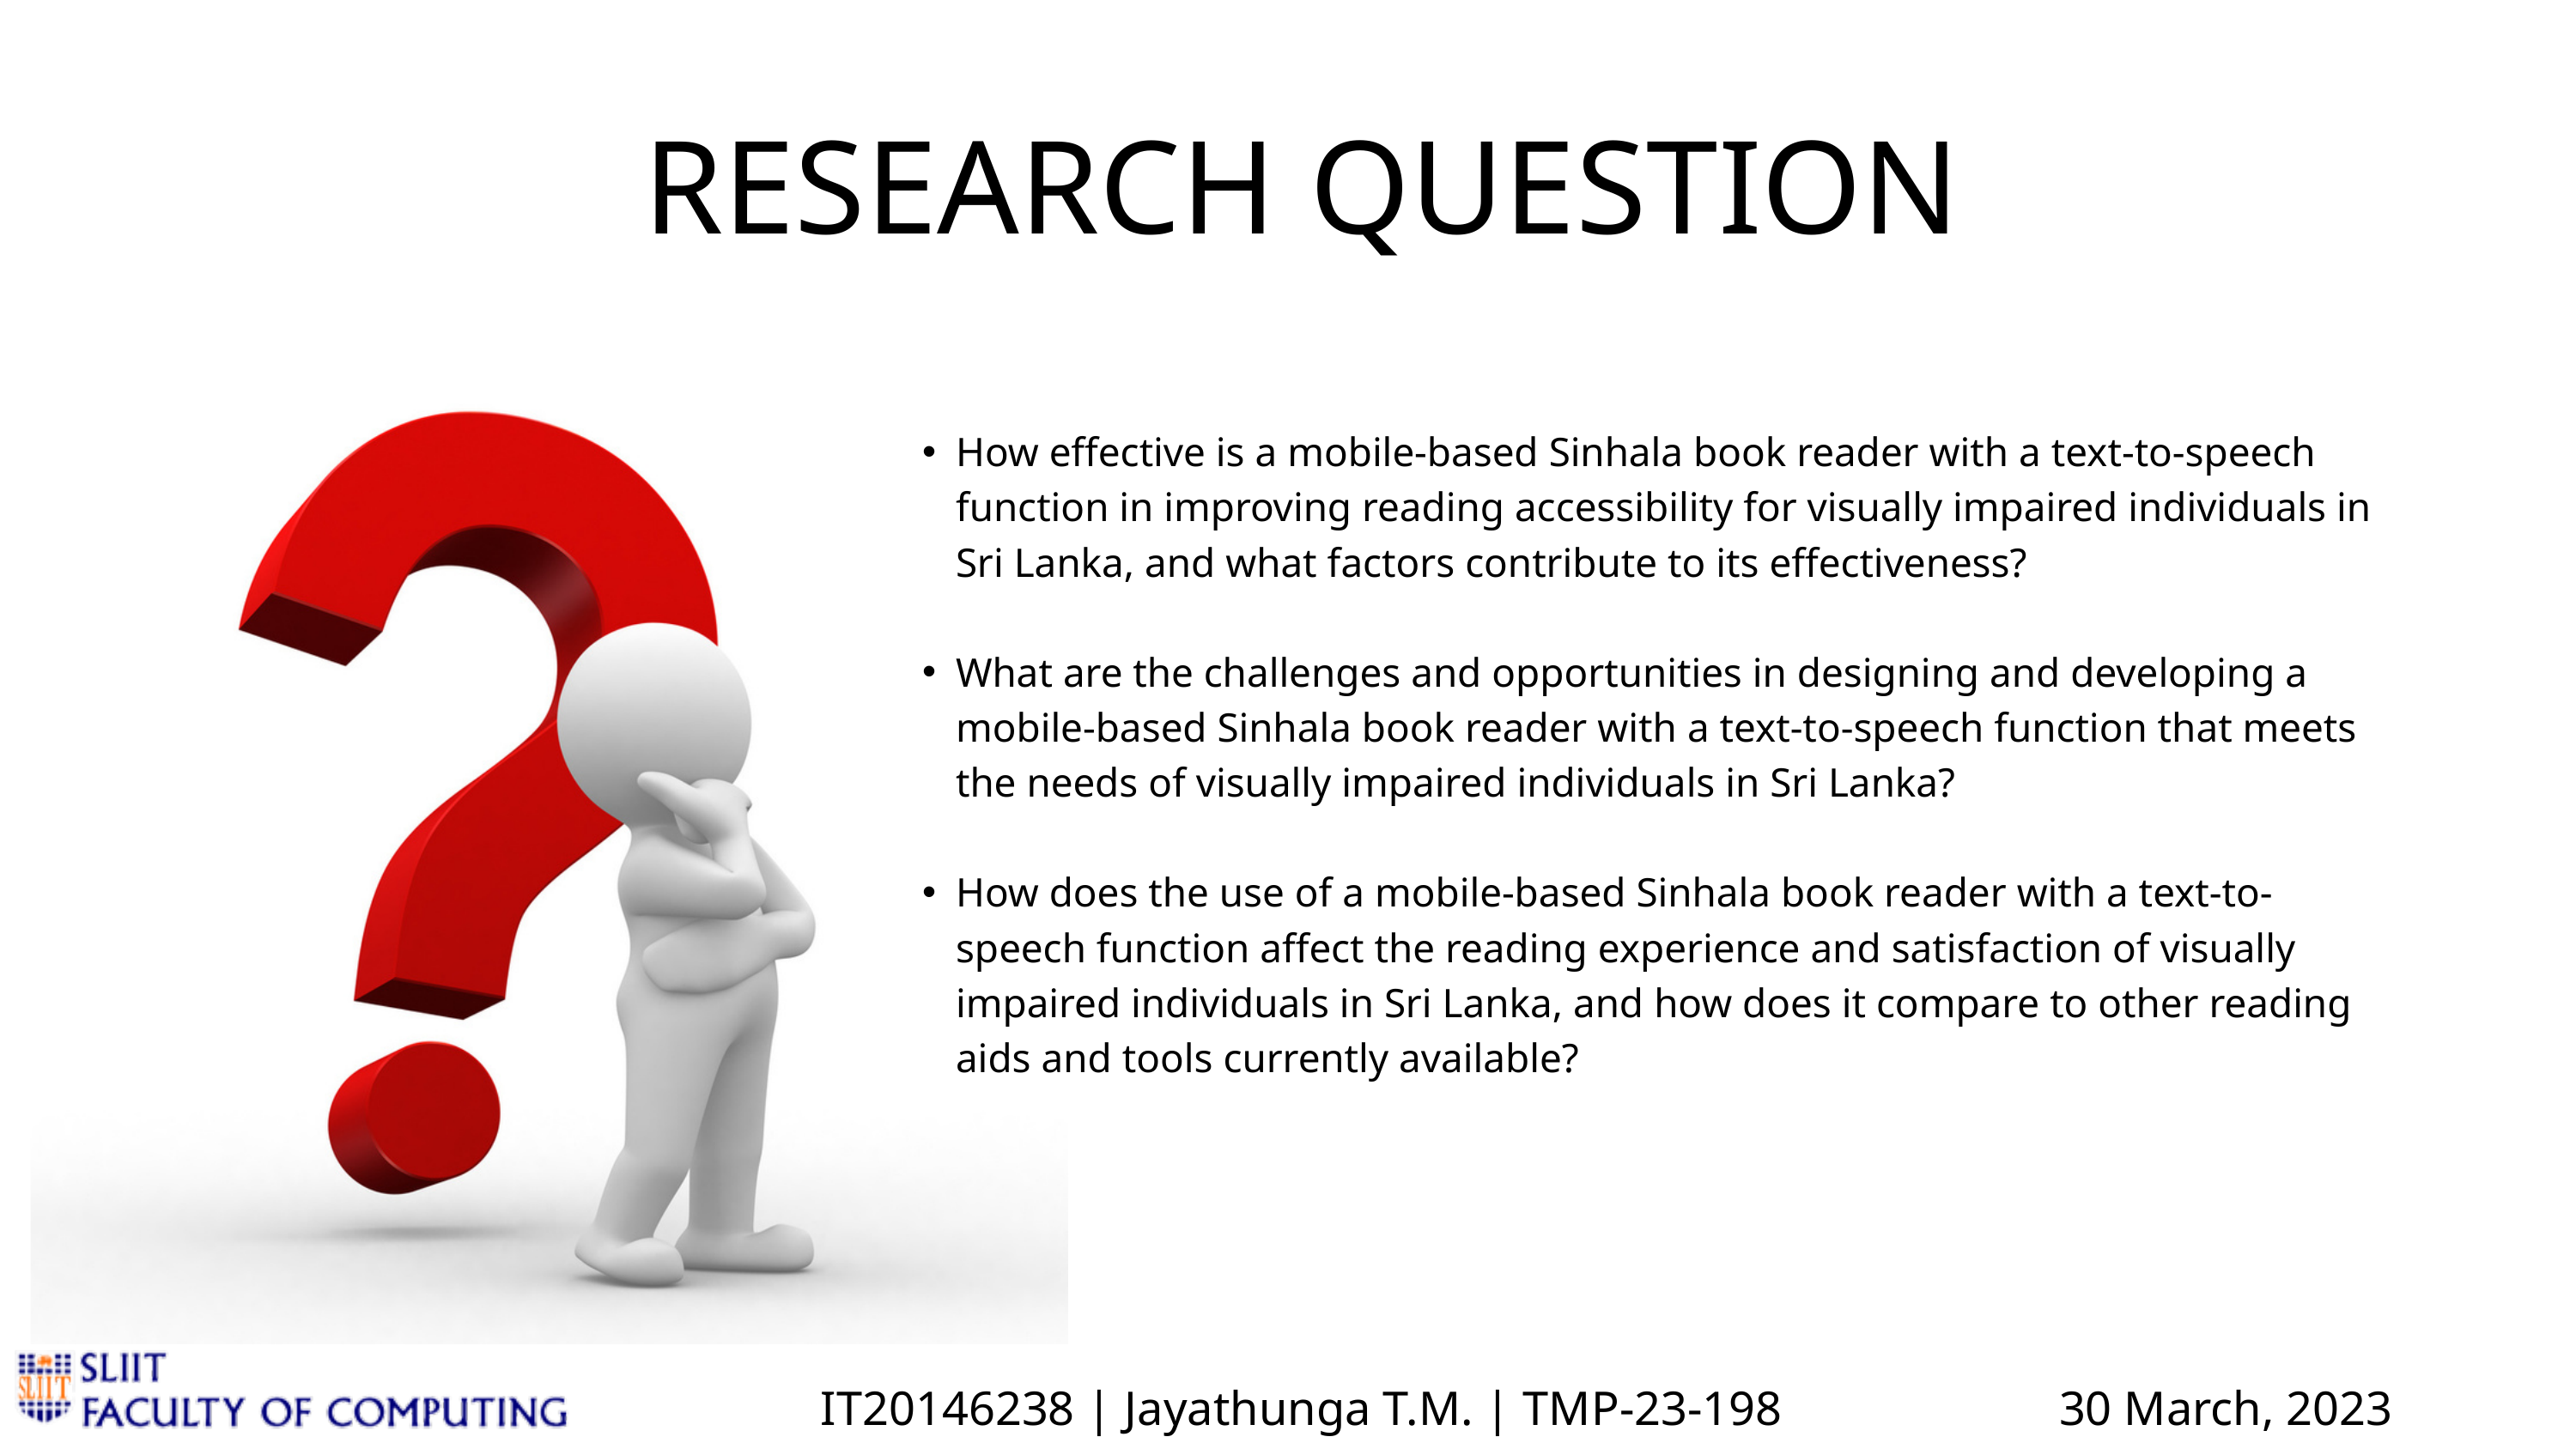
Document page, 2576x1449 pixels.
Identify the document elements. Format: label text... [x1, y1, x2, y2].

text_box 30 March, 2023 [2020, 1369, 2432, 1435]
text_box RESEARCH QUESTION [604, 79, 2001, 260]
text_box IT20146238 | Jayathunga T.M. | TMP-23-198 [620, 1369, 2006, 1435]
picture [0, 403, 1069, 1449]
text_box How effective is a mobile-based Sinhala book reader with a text-to-speech function in improving reading accessibility for visually impaired individuals in Sri Lanka, and what factors contribute to its effectiveness? What are the challenges and opportunities in designing and developing a mobile-based Sinhala book reader with a text-to-speech function that meets the needs of visually impaired individuals in Sri Lanka? How does the use of a mobile-based Sinhala book reader with a text-to-speech function affect the reading experience and satisfaction of visually impaired individuals in Sri Lanka, and how does it compare to other reading aids and tools currently available? [1072, 419, 2395, 1081]
